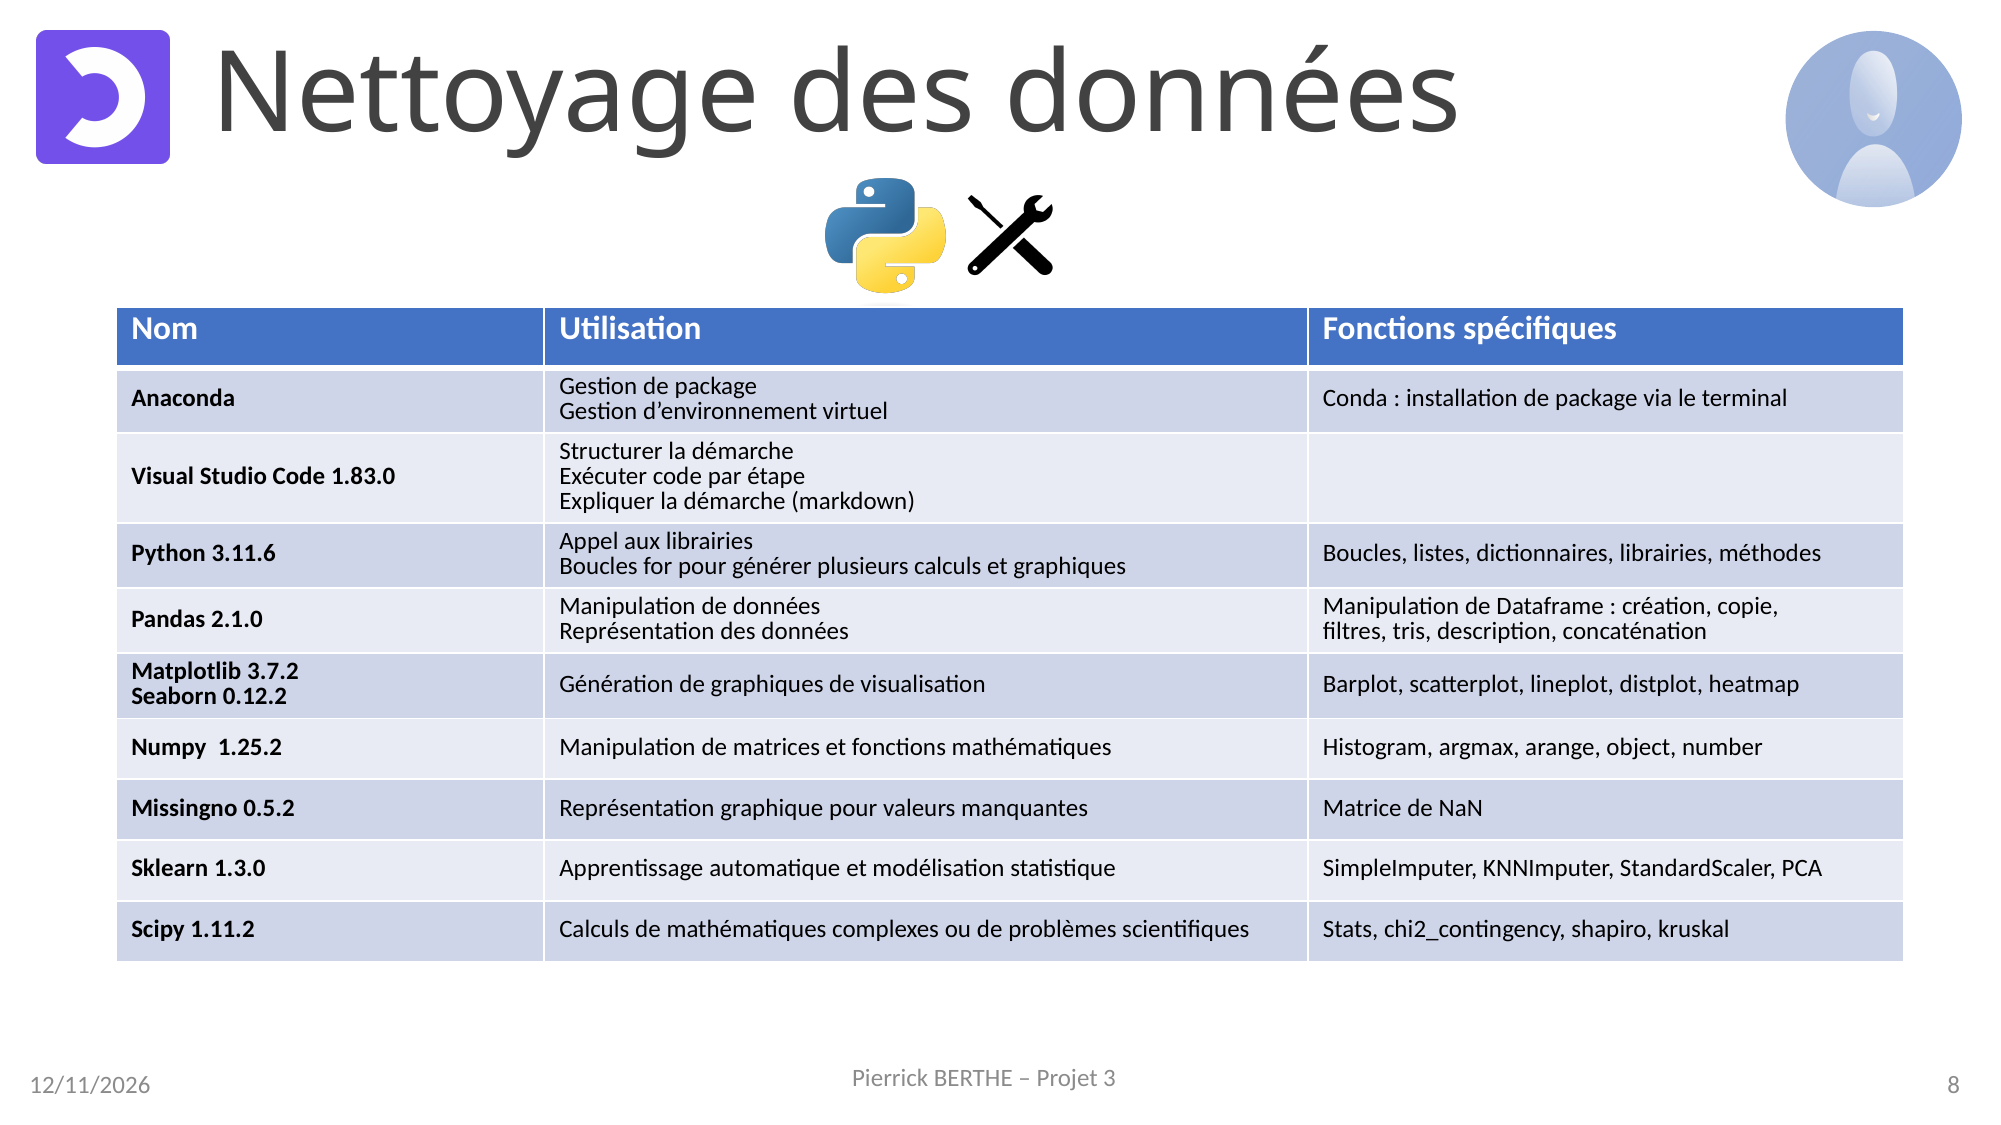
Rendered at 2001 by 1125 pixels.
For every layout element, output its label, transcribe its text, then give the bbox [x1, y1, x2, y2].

table_cell Histogram, argmax, arange, object, number [1309, 719, 1903, 778]
table_cell Conda : installation de package via le terminal [1309, 371, 1903, 432]
table_cell Pandas 2.1.0 [117, 589, 543, 652]
table_cell Sklearn 1.3.0 [117, 841, 543, 900]
table_cell Boucles, listes, dictionnaires, librairies, méthodes [1309, 524, 1903, 587]
text_box Nettoyage des données [196, 34, 1715, 163]
table_cell Missingno 0.5.2 [117, 780, 543, 839]
table_cell Appel aux librairies Boucles for pour générer plusieurs calculs et graphiques [545, 524, 1307, 587]
table_cell [1309, 434, 1903, 522]
table_cell Scipy 1.11.2 [117, 902, 543, 961]
table_cell Génération de graphiques de visualisation [545, 654, 1307, 718]
table_cell Apprentissage automatique et modélisation statistique [545, 841, 1307, 900]
table_cell Numpy 1.25.2 [117, 719, 543, 778]
table_cell Manipulation de matrices et fonctions mathématiques [545, 719, 1307, 778]
table_cell Visual Studio Code 1.83.0 [117, 434, 543, 522]
table_cell Anaconda [117, 371, 543, 432]
table_cell Manipulation de Dataframe : création, copie, filtres, tris, description, concaténation [1309, 589, 1903, 652]
table_cell Python 3.11.6 [117, 524, 543, 587]
table_cell Structurer la démarche Exécuter code par étape Expliquer la démarche (markdown) [545, 434, 1307, 522]
table_cell Représentation graphique pour valeurs manquantes [545, 780, 1307, 839]
table_cell Calculs de mathématiques complexes ou de problèmes scientifiques [545, 902, 1307, 961]
table_cell SimpleImputer, KNNImputer, StandardScaler, PCA [1309, 841, 1903, 900]
table_header Nom [117, 308, 543, 365]
table_cell Stats, chi2_contingency, shapiro, kruskal [1309, 902, 1903, 961]
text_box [825, 178, 1061, 308]
table_cell Manipulation de données Représentation des données [545, 589, 1307, 652]
table_header Fonctions spécifiques [1309, 308, 1903, 365]
table_cell Matrice de NaN [1309, 780, 1903, 839]
table_cell Barplot, scatterplot, lineplot, distplot, heatmap [1309, 654, 1903, 718]
table_cell Gestion de package Gestion d’environnement virtuel [545, 371, 1307, 432]
table_cell Matplotlib 3.7.2 Seaborn 0.12.2 [117, 654, 543, 718]
picture [1785, 30, 1962, 208]
table_header Utilisation [545, 308, 1307, 365]
picture [36, 30, 170, 164]
